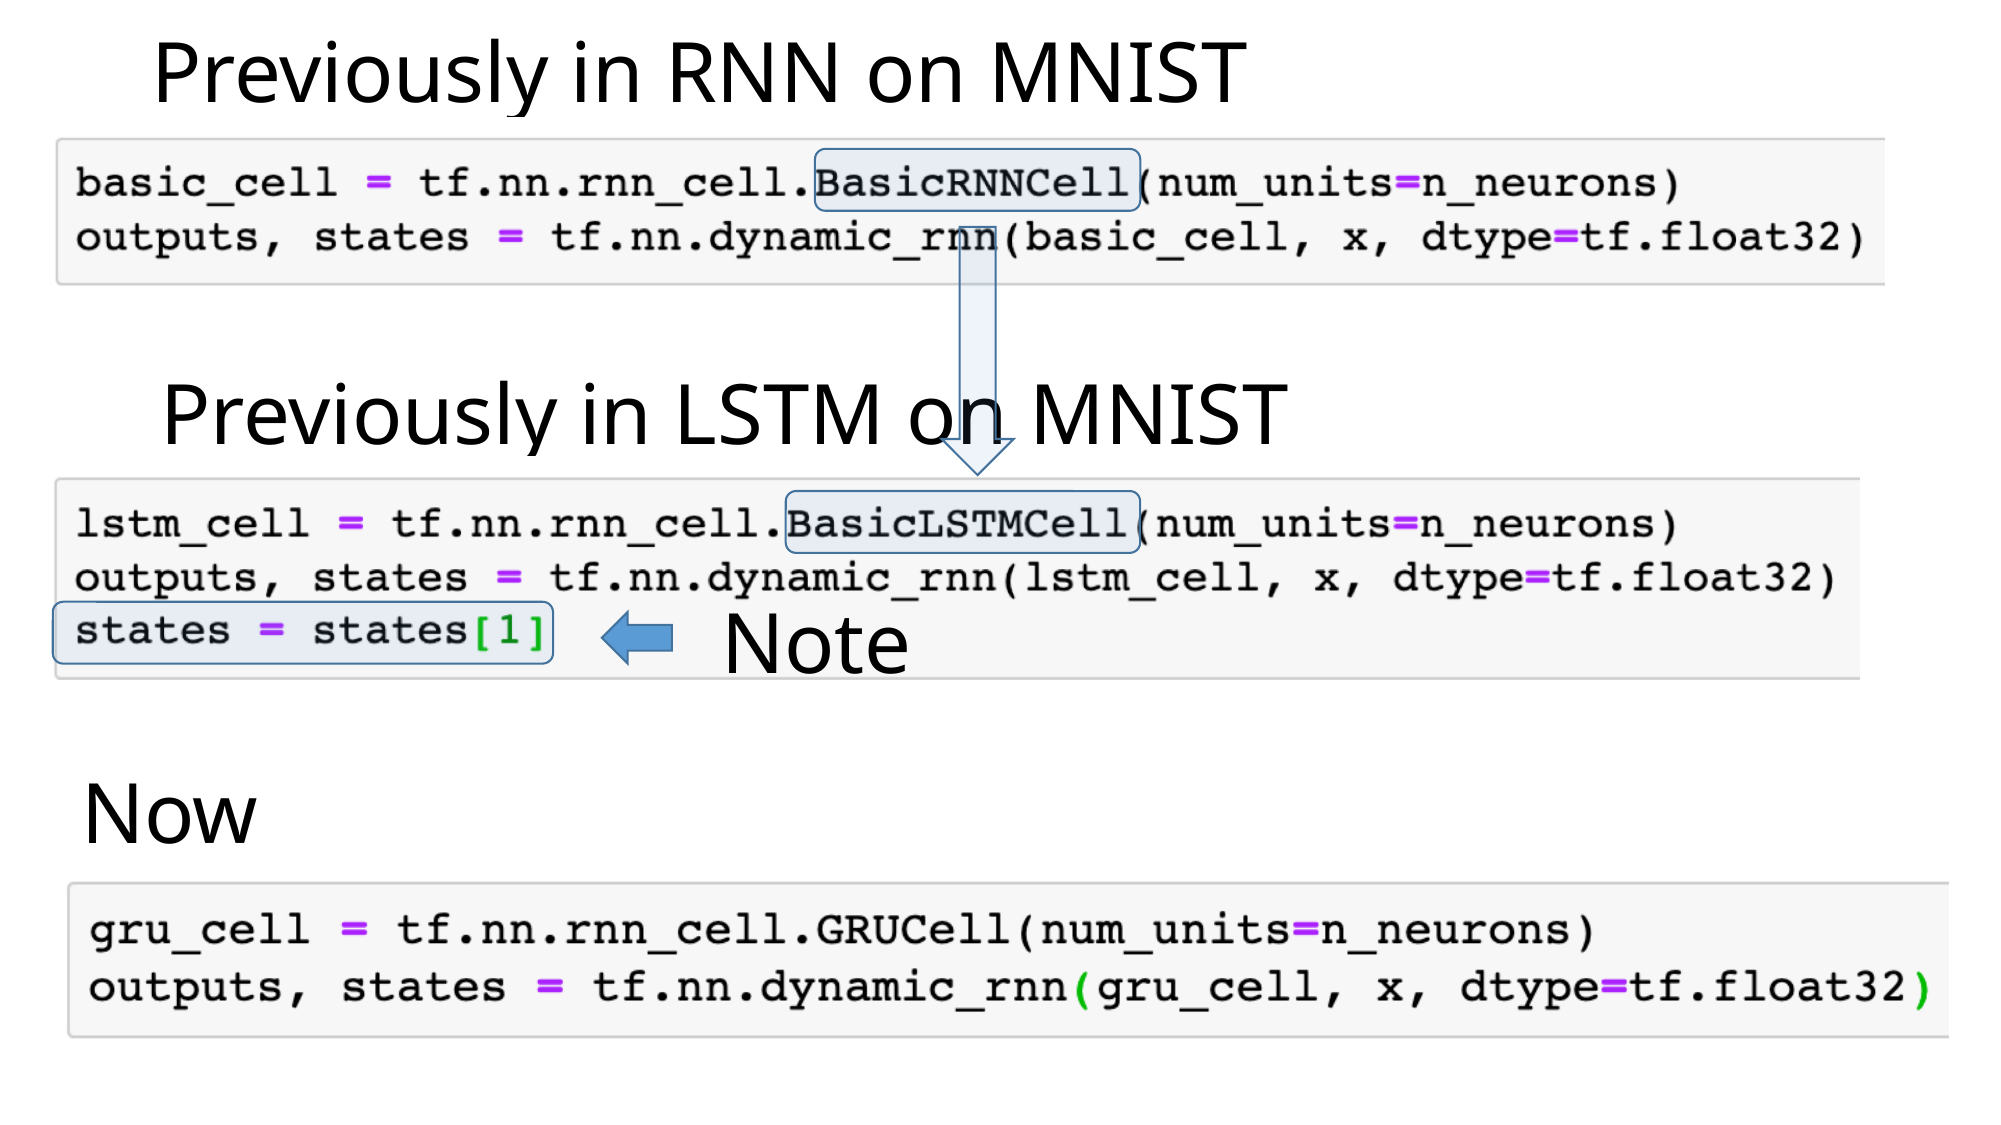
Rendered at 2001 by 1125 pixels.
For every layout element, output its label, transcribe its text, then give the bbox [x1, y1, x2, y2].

picture [52, 868, 1949, 1058]
picture [36, 117, 1885, 306]
text_box Previously in LSTM on MNIST [145, 353, 958, 456]
picture [36, 456, 1860, 703]
text_box Previously in LSTM on MNIST [997, 353, 1305, 456]
text_box Now [66, 752, 274, 868]
text_box Previously in RNN on MNIST [136, 11, 1264, 117]
text_box [939, 306, 1017, 456]
